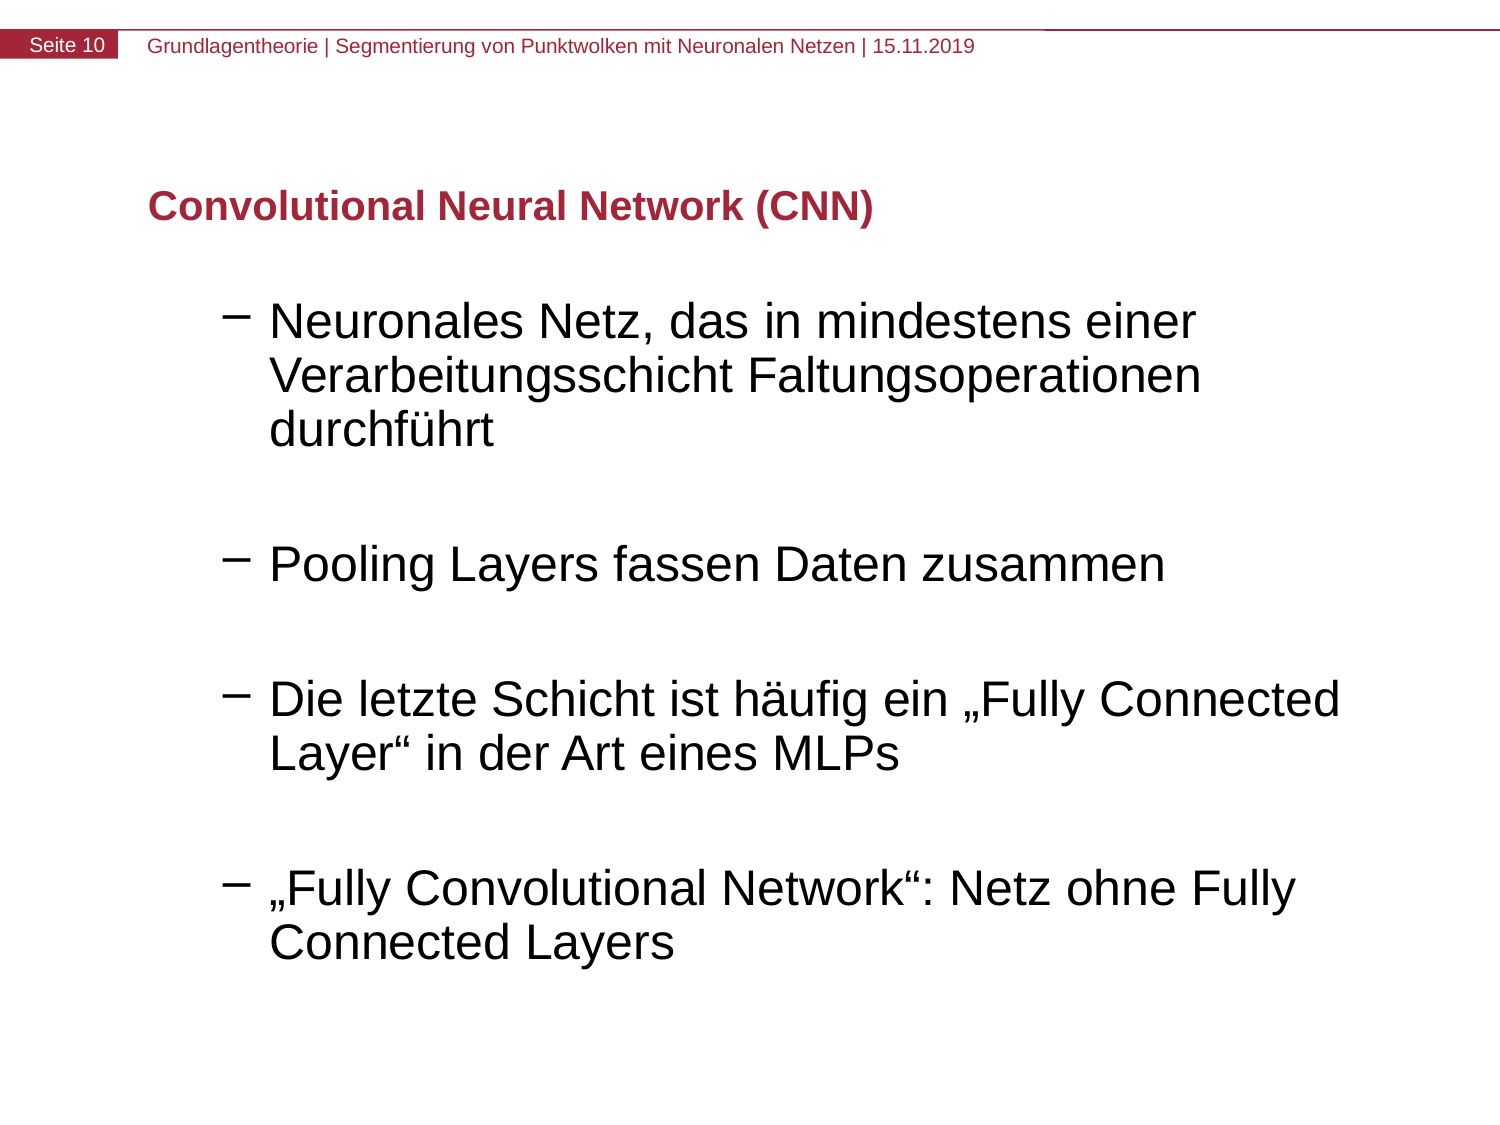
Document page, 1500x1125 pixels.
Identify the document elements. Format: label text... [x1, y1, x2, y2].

title Convolutional Neural Network (CNN) [132, 149, 1413, 258]
list Neuronales Netz, das in mindestens einer Verarbeitungsschicht Faltungsoperationen durchführt Pooling Layers fassen Daten zusammen Die letzte Schicht ist häufig ein „Fully Connected Layer“ in der Art eines MLPs „Fully Convolutional Network“: Netz ohne Fully Connected Layers [132, 287, 1371, 888]
